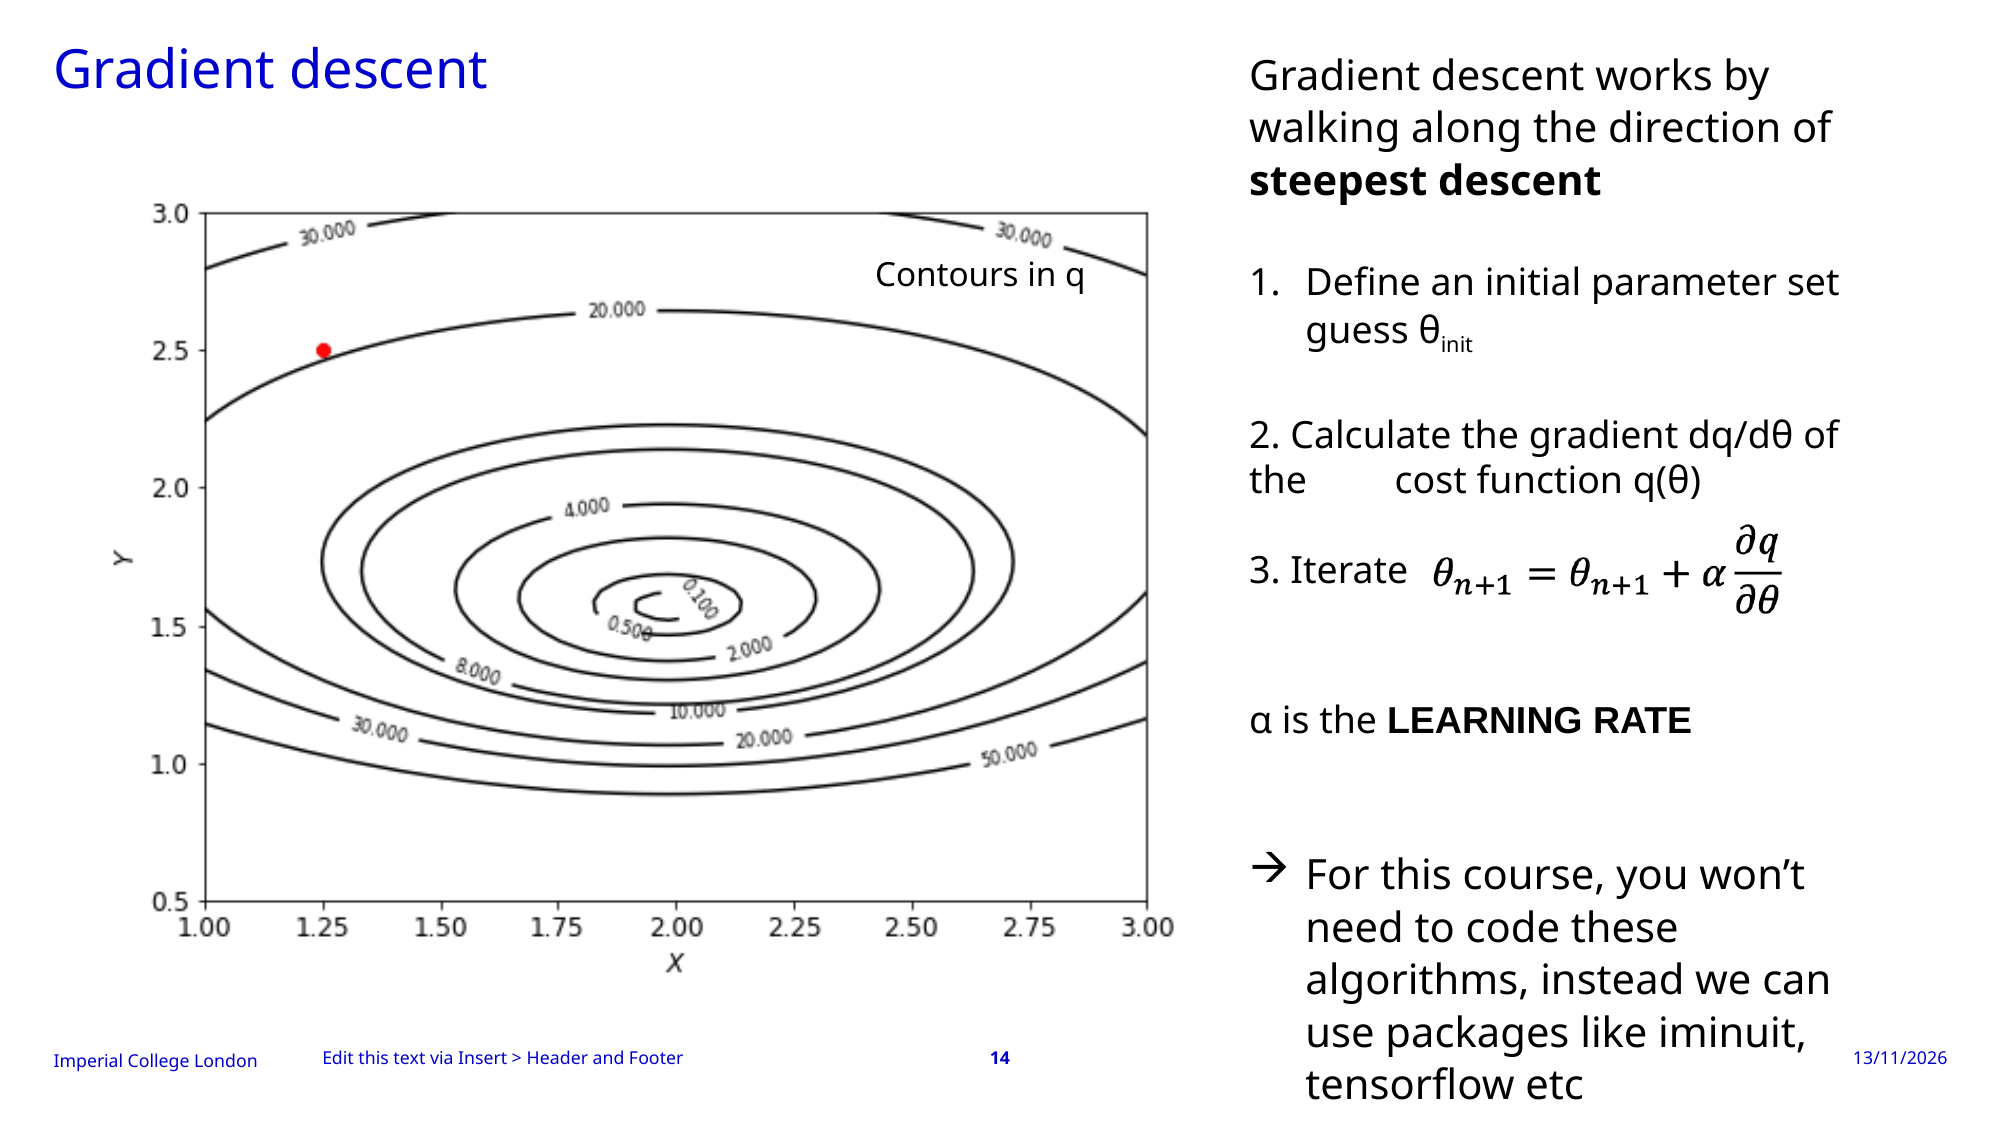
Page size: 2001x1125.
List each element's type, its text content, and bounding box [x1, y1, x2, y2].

picture [53, 103, 1269, 1015]
text_box [1322, 310, 1747, 351]
slide_number 14 [973, 1048, 1027, 1072]
footer Edit this text via Insert > Header and Footer [322, 1048, 884, 1072]
picture [1407, 523, 1804, 630]
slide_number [1745, 1048, 1948, 1072]
title Gradient descent [53, 41, 1947, 104]
text_box Gradient descent works by walking along the direction of steepest descent Define an initial parameter set guess θinit 2. Calculate the gradient dq/dθ of the cost function q(θ) 3. Iterate α is the LEARNING RATE For this course, you won’t need to code these algorithms, instead we can use packages like iminuit, tensorflow etc [1249, 46, 1900, 301]
